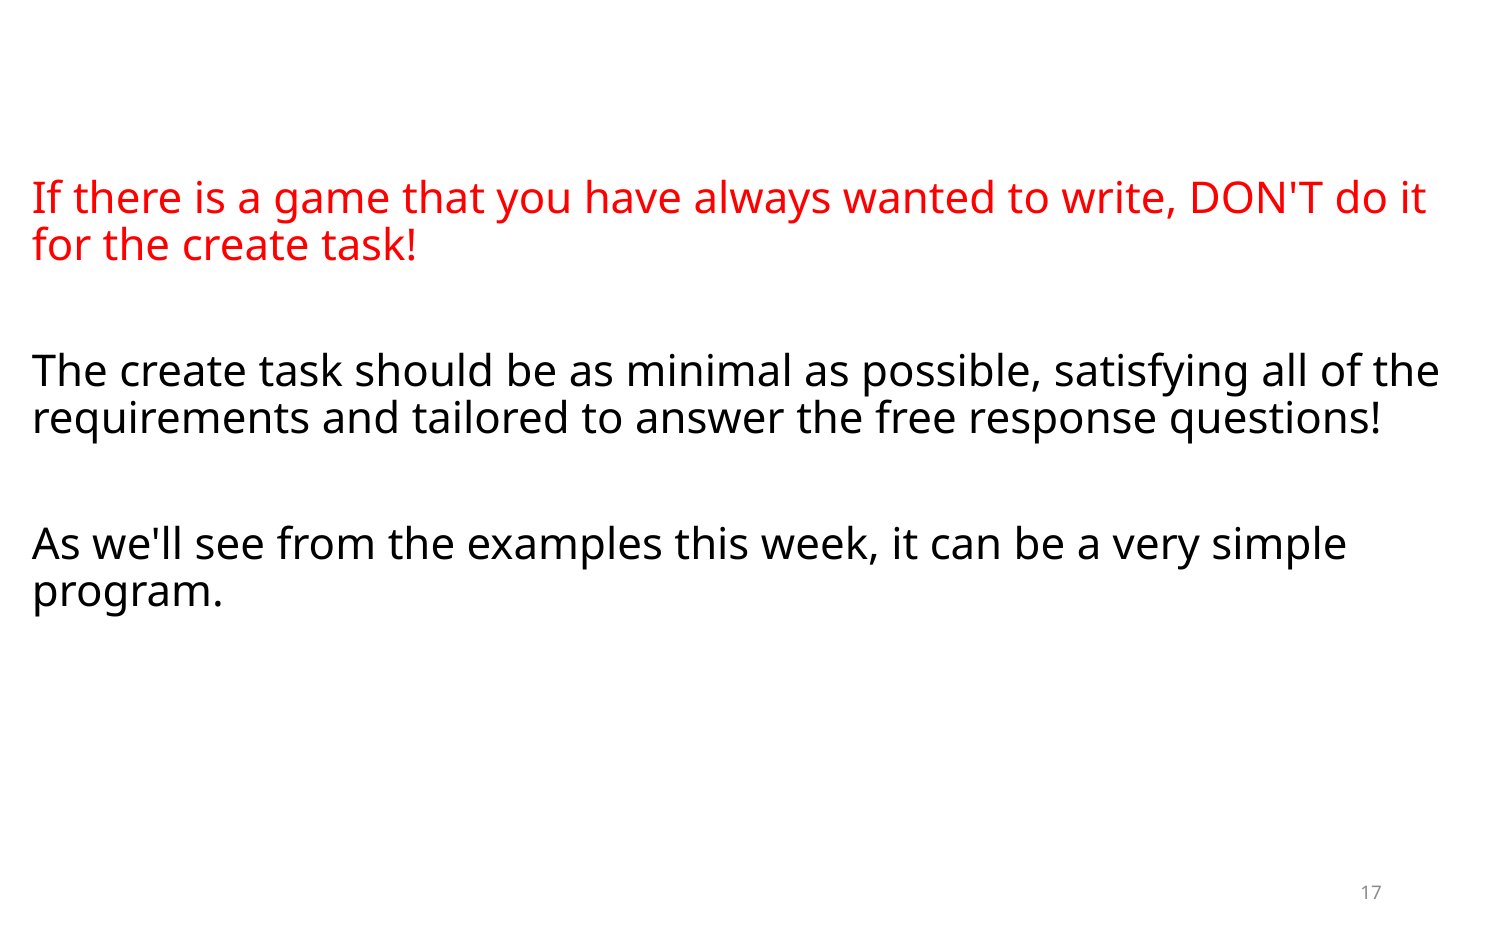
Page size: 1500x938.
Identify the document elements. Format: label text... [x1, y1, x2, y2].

list If there is a game that you have always wanted to write, DON'T do it for the create task! The create task should be as minimal as possible, satisfying all of the requirements and tailored to answer the free response questions! As we'll see from the examples this week, it can be a very simple program. [16, 37, 1465, 895]
slide_number 17 [1059, 868, 1397, 919]
